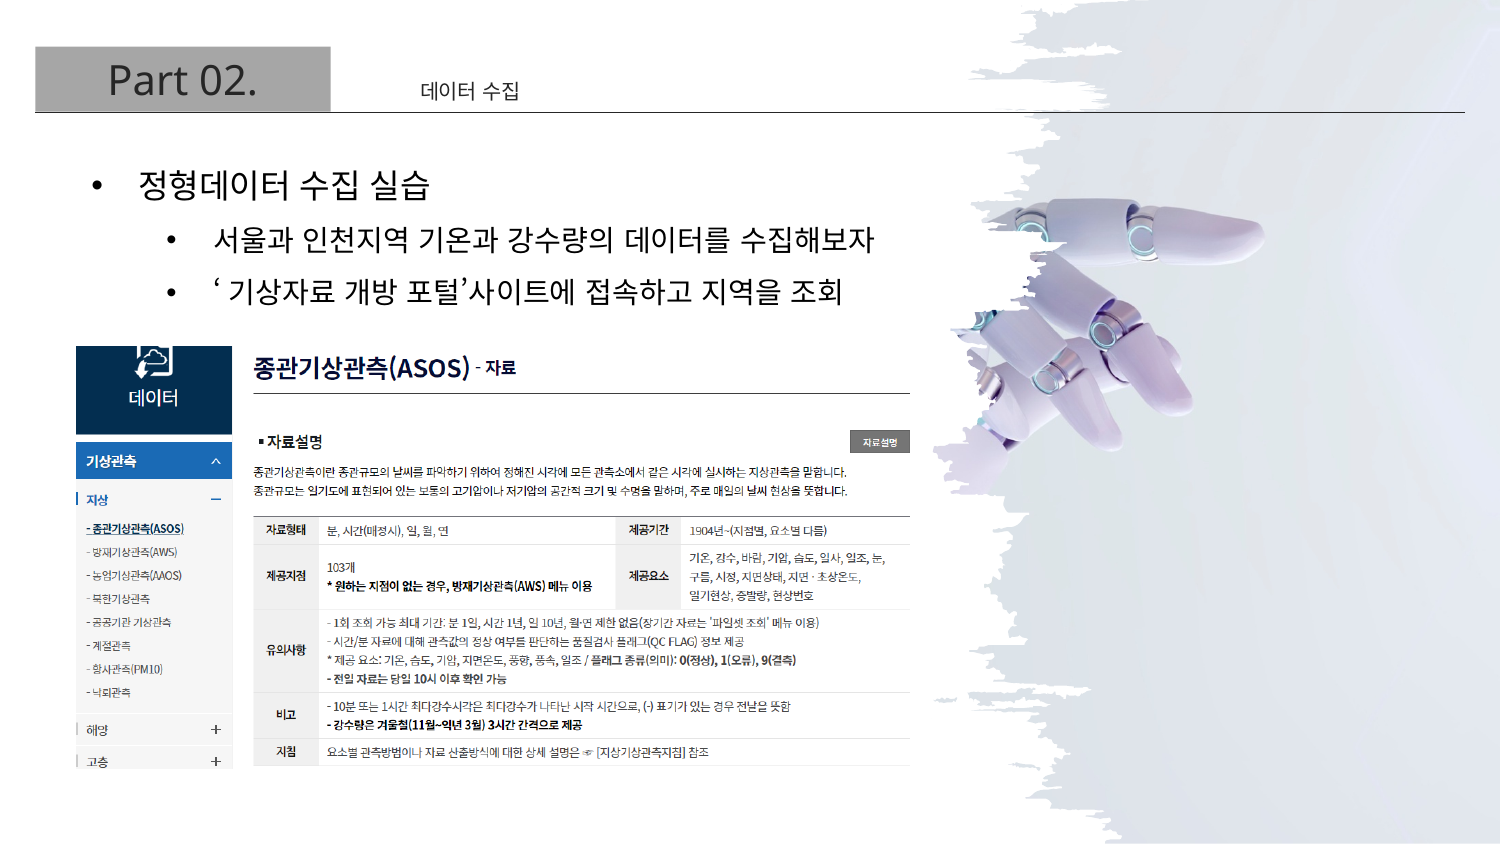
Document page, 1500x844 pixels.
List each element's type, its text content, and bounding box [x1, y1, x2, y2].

text_box Part 02. [35, 46, 331, 111]
text_box 데이터 수집 [316, 71, 625, 111]
text_box 정형데이터 수집 실습 서울과 인천지역 기온과 강수량의 데이터를 수집해보자 ‘기상자료 개방 포털’사이트에 접속하고 지역을 조회 [76, 137, 850, 346]
picture [76, 0, 1500, 844]
